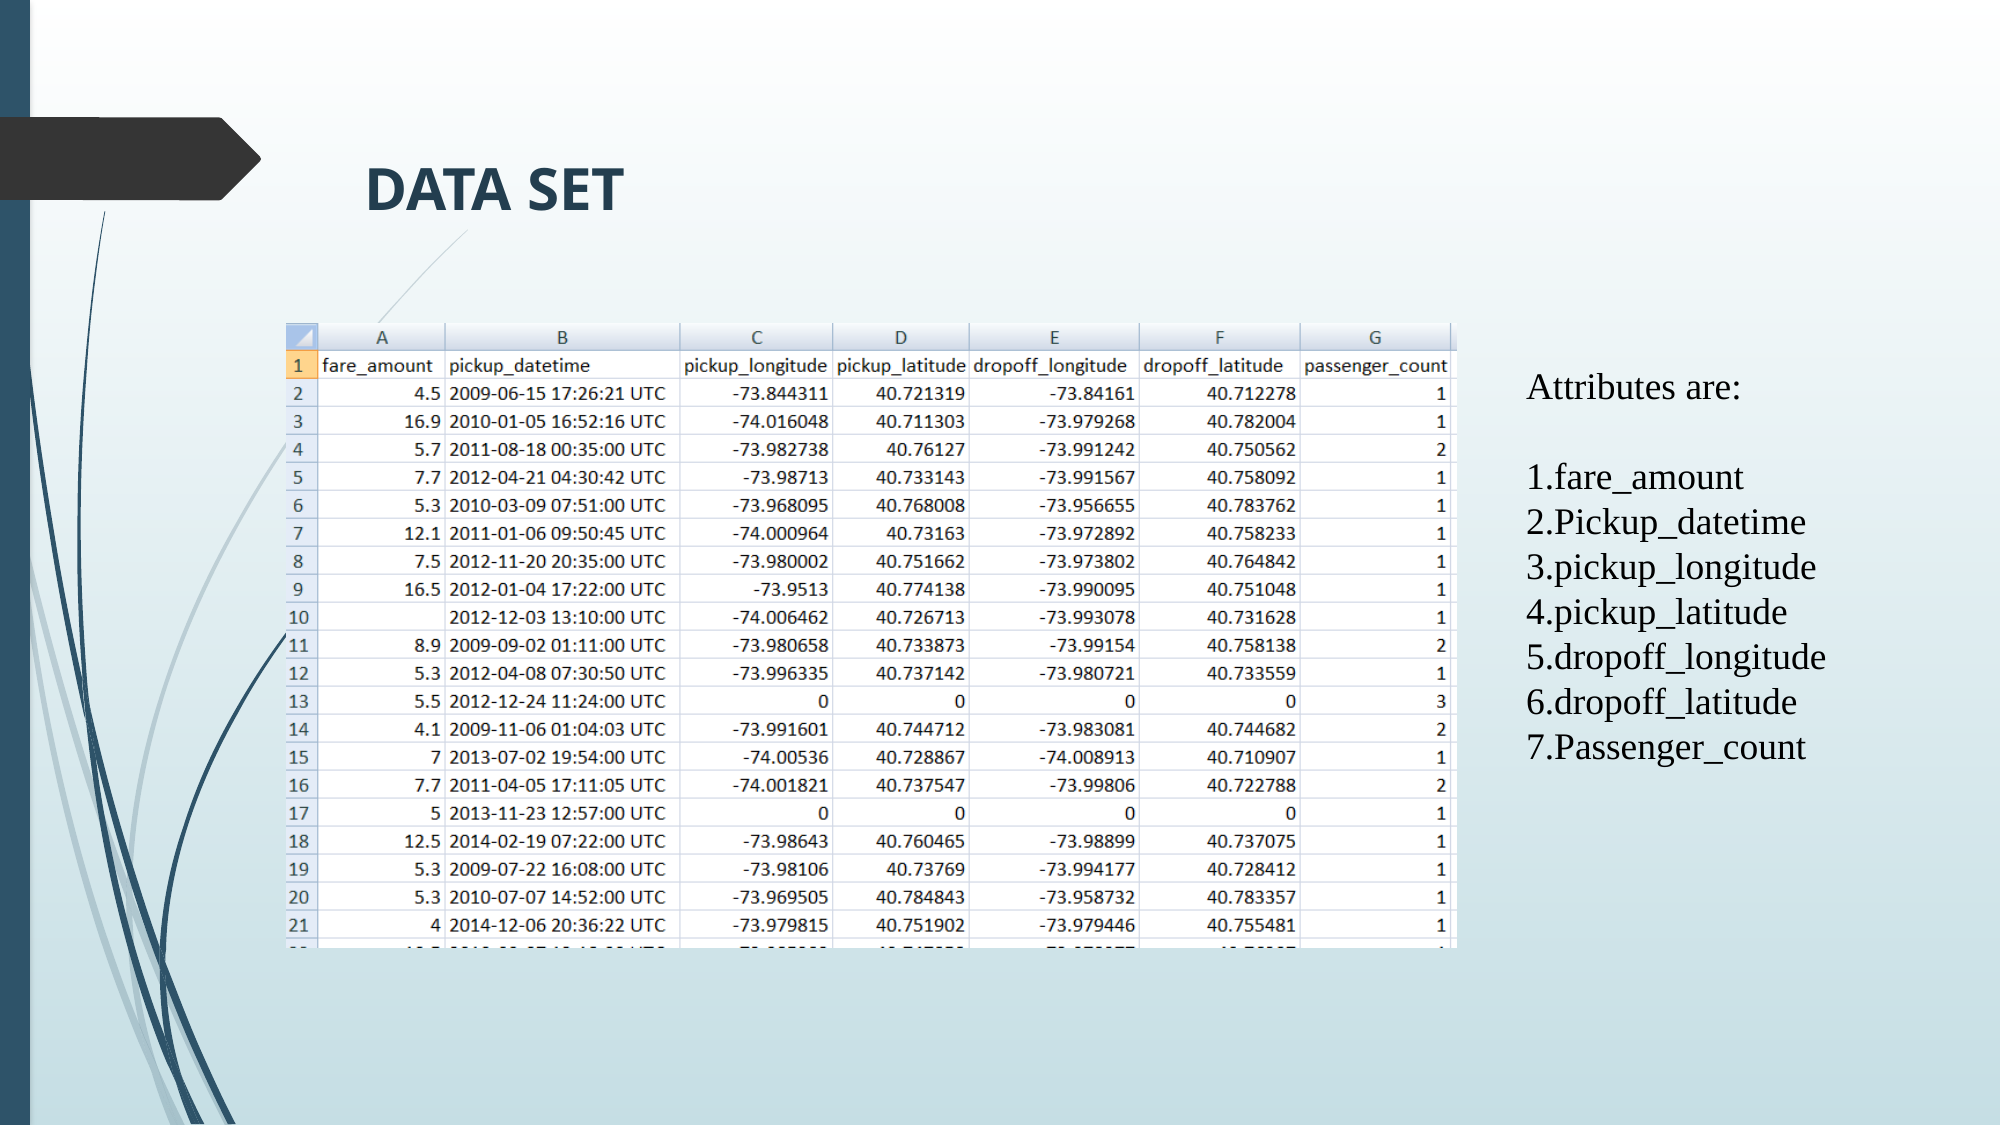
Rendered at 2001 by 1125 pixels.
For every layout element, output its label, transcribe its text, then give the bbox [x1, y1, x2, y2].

title DATA SET [349, 145, 1811, 356]
text_box Attributes are: 1.fare_amount 2.Pickup_datetime 3.pickup_longitude 4.pickup_latitude 5.dropoff_longitude 6.dropoff_latitude 7.Passenger_count [1511, 355, 1949, 910]
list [285, 323, 1457, 948]
